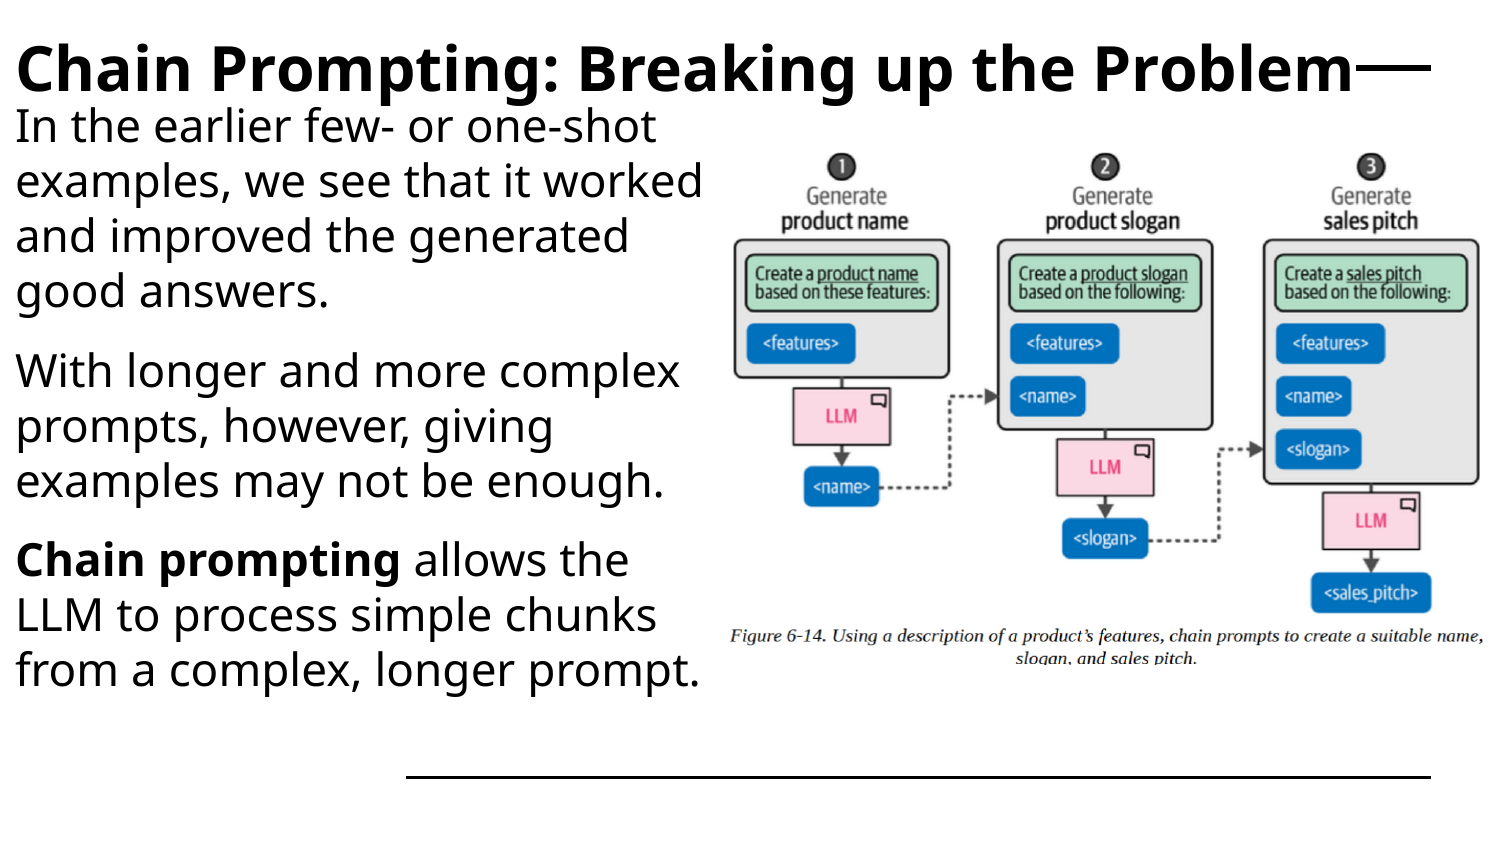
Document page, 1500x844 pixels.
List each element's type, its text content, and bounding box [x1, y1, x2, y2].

list In the earlier few- or one-shot examples, we see that it worked and improved the generated good answers. With longer and more complex prompts, however, giving examples may not be enough. Chain prompting allows the LLM to process simple chunks from a complex, longer prompt. [0, 81, 729, 844]
title Chain Prompting: Breaking up the Problem [0, 13, 1450, 119]
picture [728, 145, 1485, 666]
